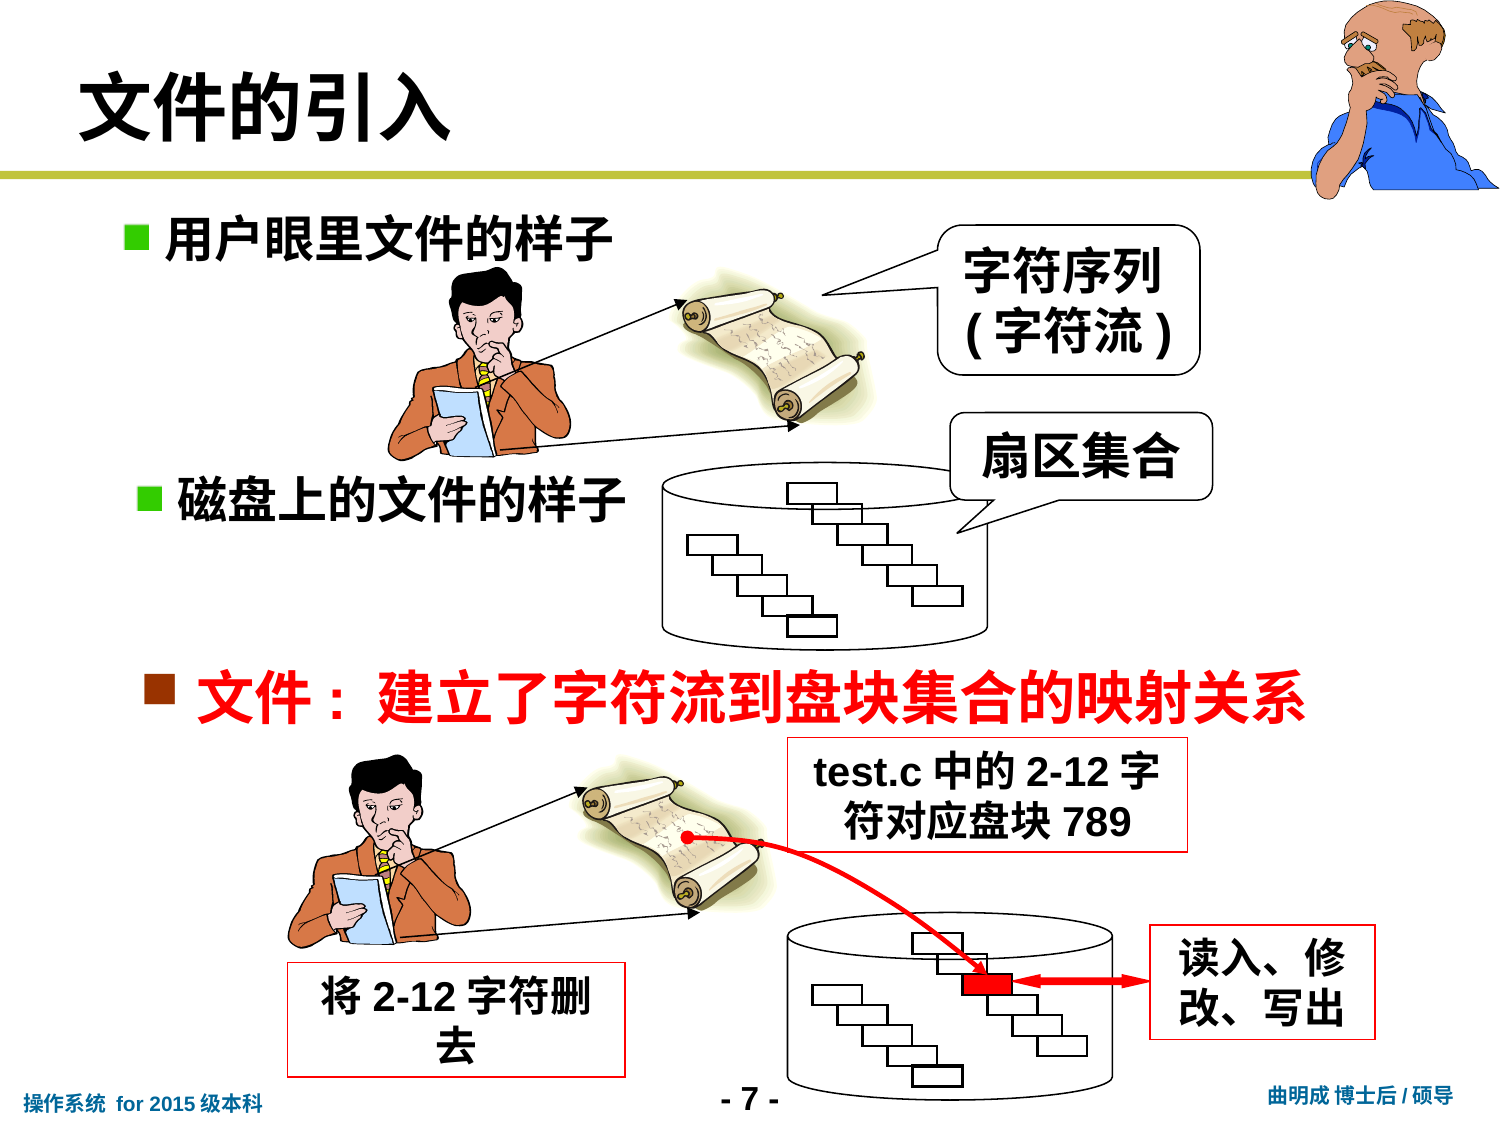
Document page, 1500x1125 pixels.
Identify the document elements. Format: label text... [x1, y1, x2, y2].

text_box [87, 437, 1326, 537]
text_box 将2-12字符删去 [287, 962, 625, 1078]
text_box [387, 284, 888, 435]
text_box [287, 749, 788, 951]
text_box [791, 850, 904, 910]
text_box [1012, 924, 1376, 1042]
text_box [74, 175, 1313, 276]
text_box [787, 912, 1113, 1101]
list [1310, 0, 1500, 201]
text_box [662, 462, 988, 651]
text_box test.c中的2-12字符对应盘块789 [787, 737, 1188, 853]
text_box 扇区集合 [950, 412, 1213, 435]
title 文件的引入 [62, 50, 1305, 161]
text_box 文件: 建立了字符流到盘块集合的映射关系 [125, 633, 1425, 775]
text_box 字符序列(字符流) [891, 284, 1201, 376]
